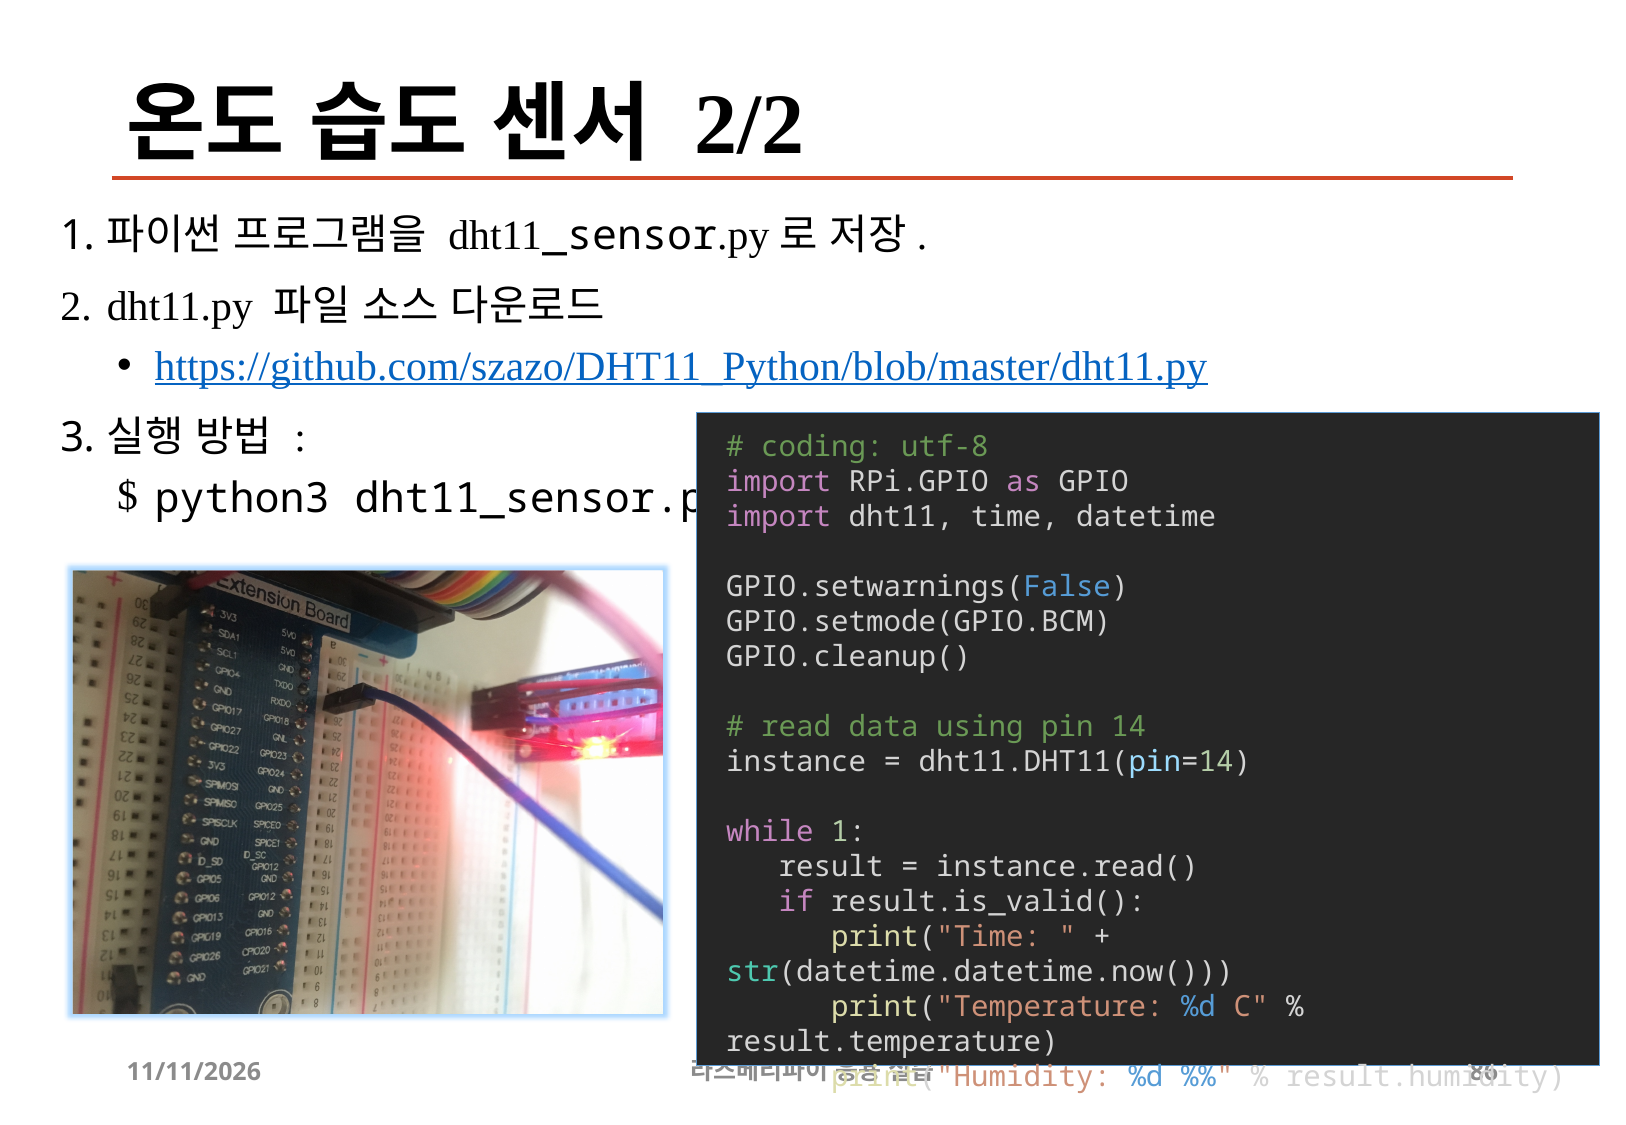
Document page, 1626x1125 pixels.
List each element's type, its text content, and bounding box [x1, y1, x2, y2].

list 파이썬 프로그램을 dht11_sensor.py로 저장. dht11.py 파일 소스 다운로드 https://github.com/szazo/DHT11_Python/blob/master/dht11.py 실행 방법 : python3 dht11_sensor.py [45, 200, 1264, 541]
slide_number 86 [1147, 1066, 1514, 1103]
title 온도 습도 센서 2/2 [111, 59, 1514, 179]
text_box # coding: utf-8 import RPi.GPIO as GPIO import dht11, time, datetime GPIO.setwarnings(False) GPIO.setmode(GPIO.BCM) GPIO.cleanup() # read data using pin 14 instance = dht11.DHT11(pin=14) while 1: result = instance.read() if result.is_valid(): print("Time: " + str(datetime.datetime.now())) print("Temperature: %d C" % result.temperature) print("Humidity: %d %%" % result.humidity) time.sleep(1) [696, 412, 1600, 1066]
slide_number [111, 1042, 478, 1103]
footer 라즈베리파이 응용 실습 [538, 1042, 1087, 1103]
picture [73, 496, 662, 1088]
